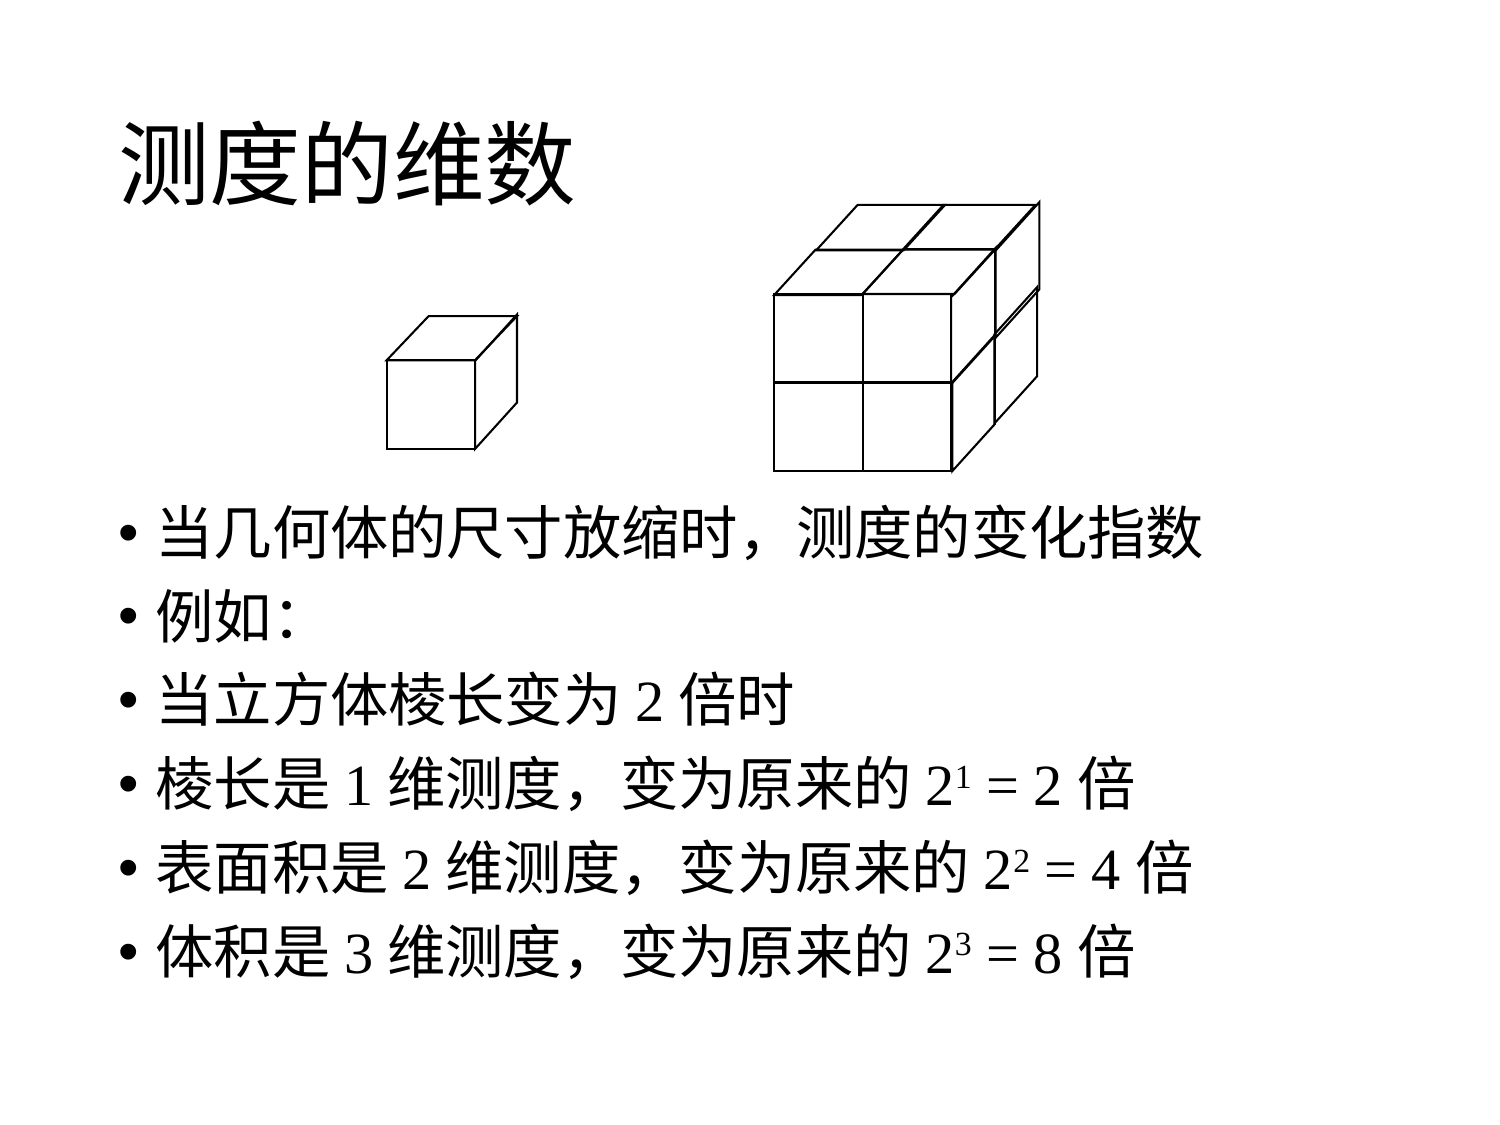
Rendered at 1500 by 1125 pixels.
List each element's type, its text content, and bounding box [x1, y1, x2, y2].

title 测度的维数 [103, 59, 1397, 278]
text_box [773, 297, 862, 383]
text_box [950, 251, 994, 387]
text_box [771, 248, 903, 297]
text_box [994, 199, 1041, 332]
text_box [863, 251, 990, 296]
text_box [906, 203, 1038, 251]
text_box [386, 362, 474, 450]
text_box [993, 284, 1039, 427]
text_box [474, 311, 519, 452]
text_box [862, 296, 950, 383]
text_box [773, 383, 862, 472]
text_box [862, 383, 951, 472]
text_box [813, 203, 948, 252]
list 当几何体的尺寸放缩时，测度的变化指数 例如： 当立方体棱长变为2倍时 棱长是1维测度，变为原来的21 = 2倍 表面积是2维测度，变为原来的22 = 4倍 体积是3维测度，变为原来的23 = 8倍 [103, 496, 1397, 1014]
text_box [384, 315, 514, 362]
text_box [951, 335, 996, 474]
